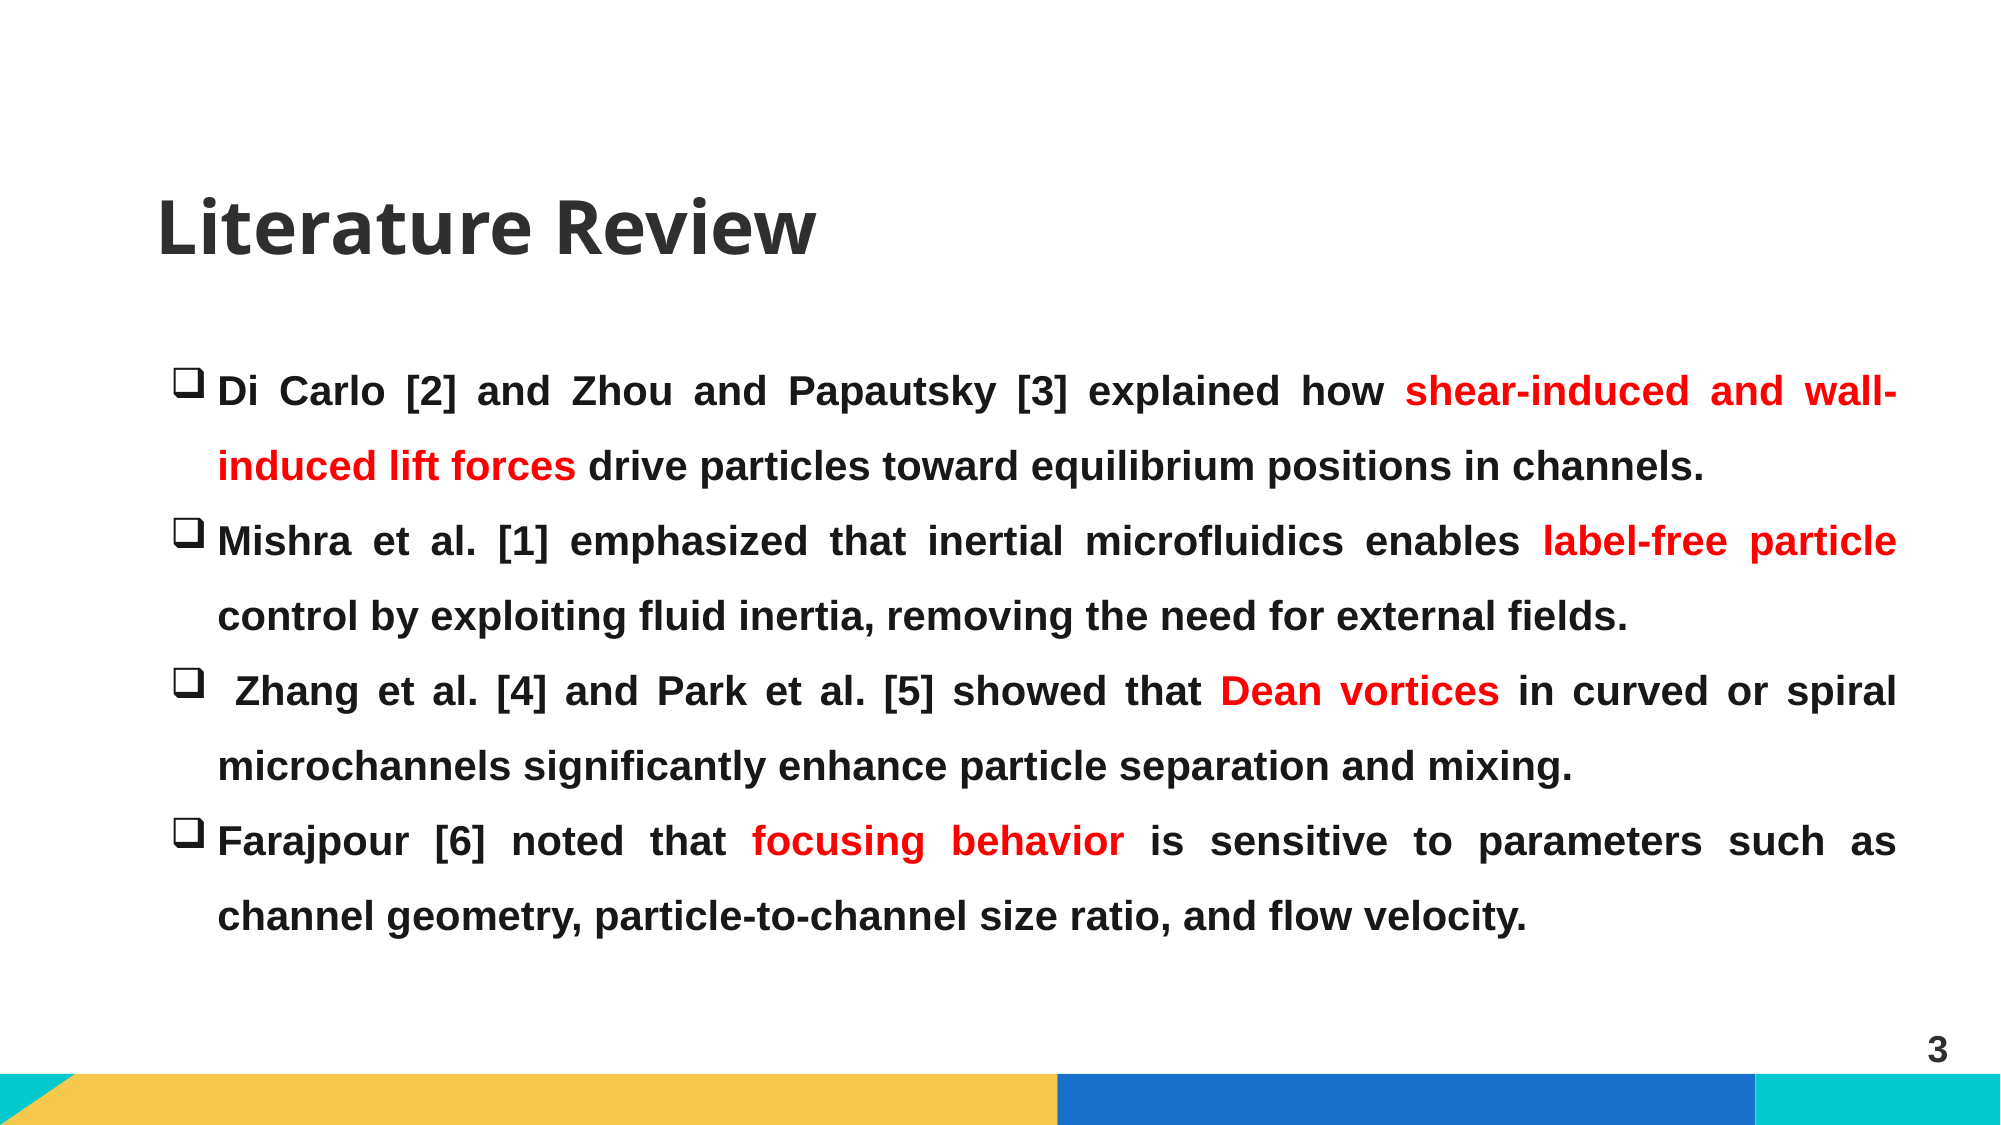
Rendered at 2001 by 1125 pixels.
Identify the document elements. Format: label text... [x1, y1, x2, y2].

text_box Di Carlo [2] and Zhou and Papautsky [3] explained how shear-induced and wall-induced lift forces drive particles toward equilibrium positions in channels. Mishra et al. [1] emphasized that inertial microfluidics enables label-free particle control by exploiting fluid inertia, removing the need for external fields. Zhang et al. [4] and Park et al. [5] showed that Dean vortices in curved or spiral microchannels significantly enhance particle separation and mixing. Farajpour [6] noted that focusing behavior is sensitive to parameters such as channel geometry, particle-to-channel size ratio, and flow velocity. [155, 331, 1913, 946]
text_box 3 [1912, 1017, 1964, 1078]
title Literature Review [155, 162, 839, 287]
